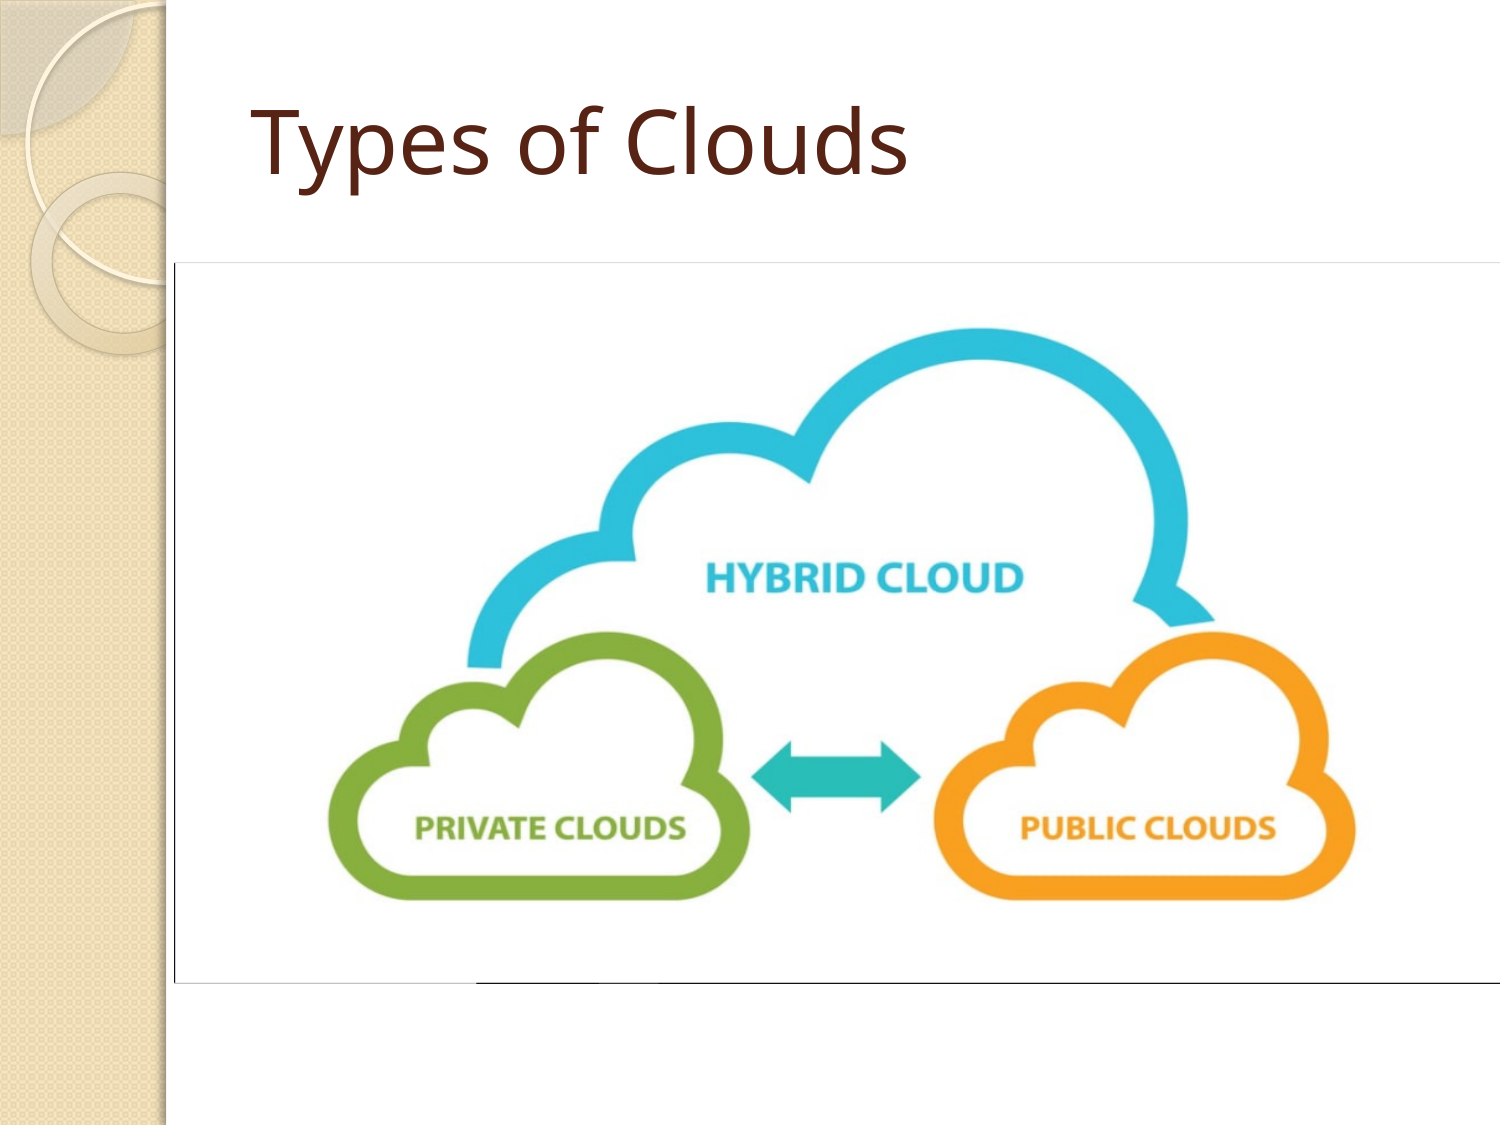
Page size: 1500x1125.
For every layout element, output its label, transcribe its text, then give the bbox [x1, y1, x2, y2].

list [174, 262, 1500, 984]
title Types of Clouds [235, 45, 1466, 233]
